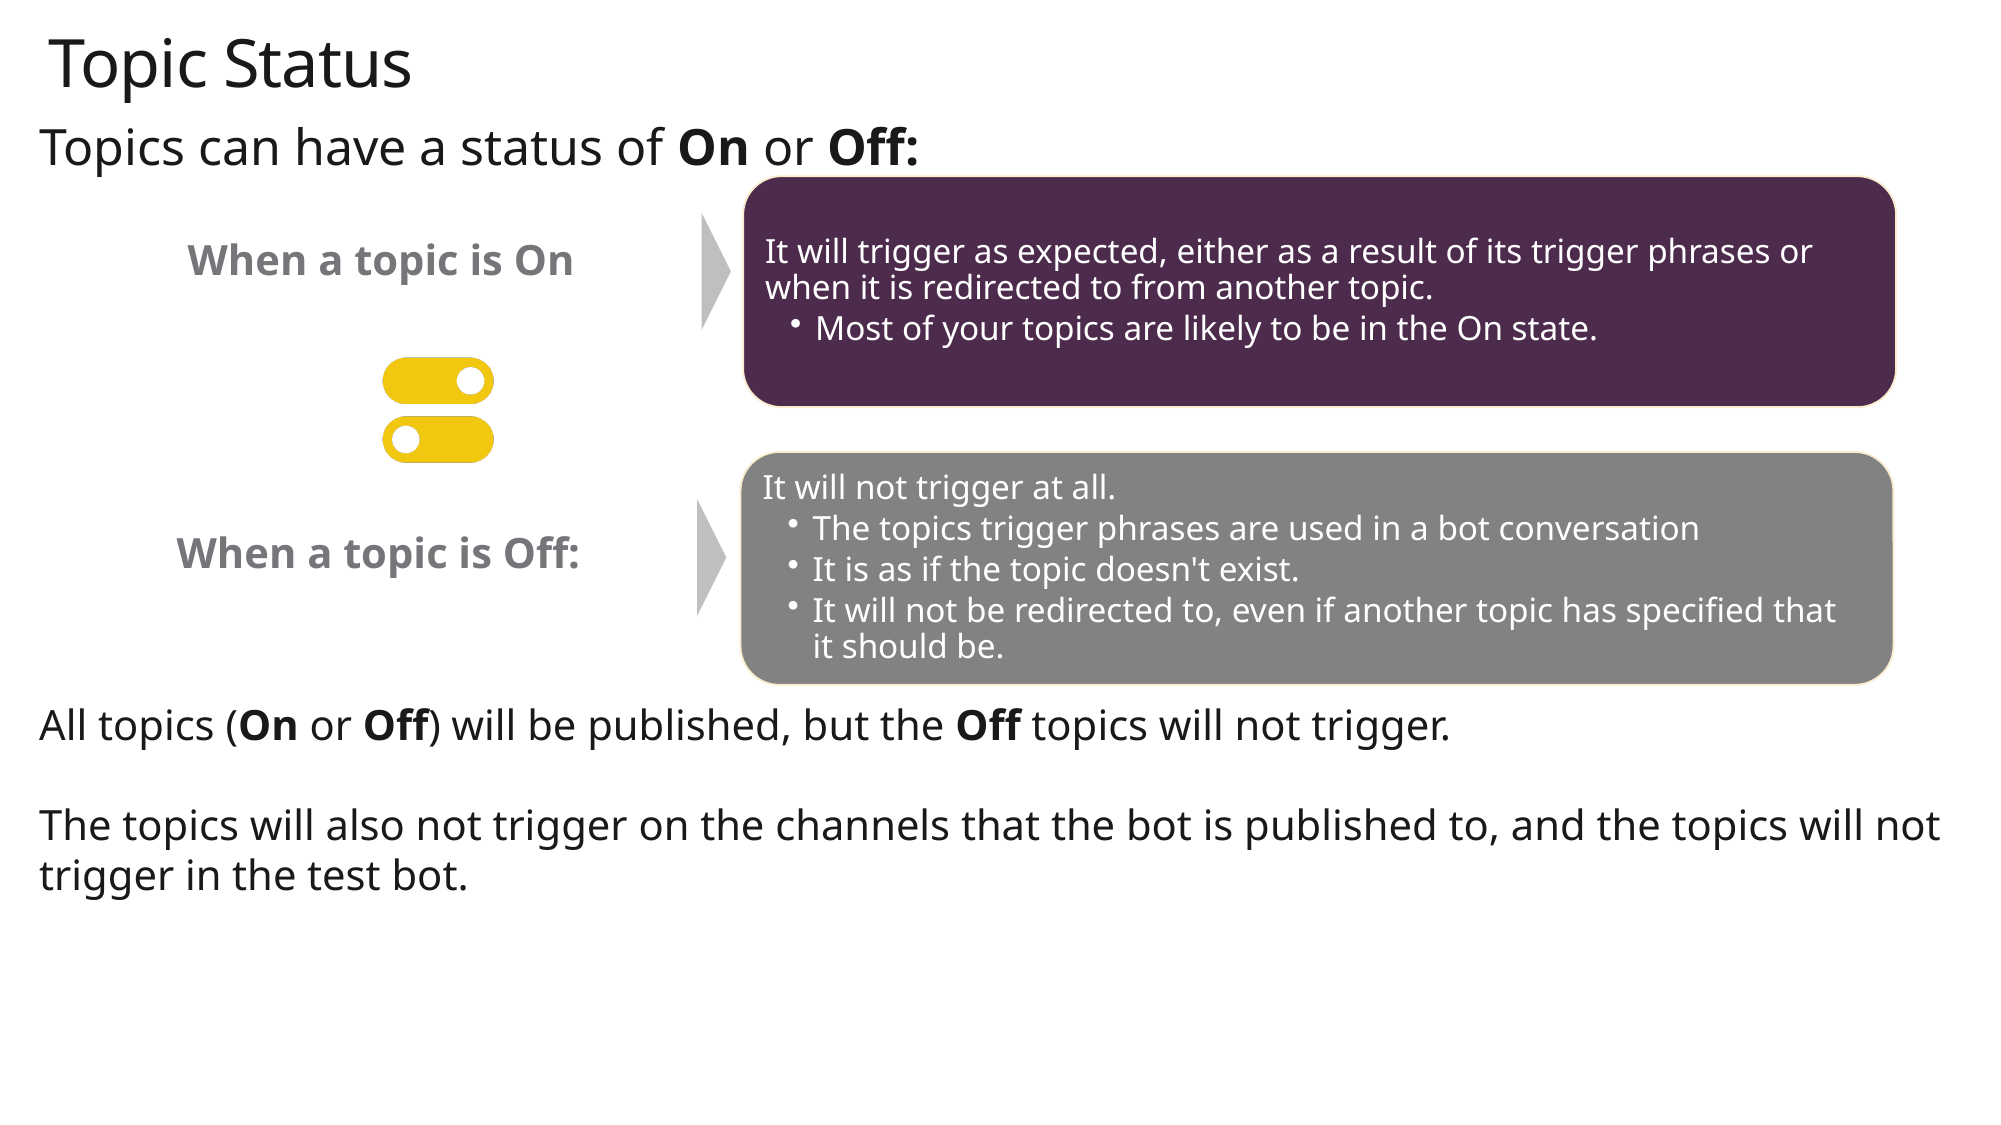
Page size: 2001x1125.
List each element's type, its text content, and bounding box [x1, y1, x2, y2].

text_box When a topic is On [102, 195, 660, 328]
text_box It will trigger as expected, either as a result of its trigger phrases or when it is redirected to from another topic. Most of your topics are likely to be in the On state. [742, 175, 1897, 409]
picture [363, 336, 513, 485]
text_box Topics can have a status of On or Off: [24, 108, 1191, 184]
title Topic Status [48, 14, 1972, 126]
text_box [696, 498, 728, 617]
text_box [700, 212, 732, 331]
text_box All topics (On or Off) will be published, but the Off topics will not trigger. The topics will also not trigger on the channels that the bot is published to, and the topics will not trigger in the test bot. [24, 691, 2000, 906]
text_box When a topic is Off: [105, 488, 663, 621]
text_box It will not trigger at all. The topics trigger phrases are used in a bot conversation It is as if the topic doesn't exist. It will not be redirected to, even if another topic has specified that it should be. [739, 451, 1895, 686]
